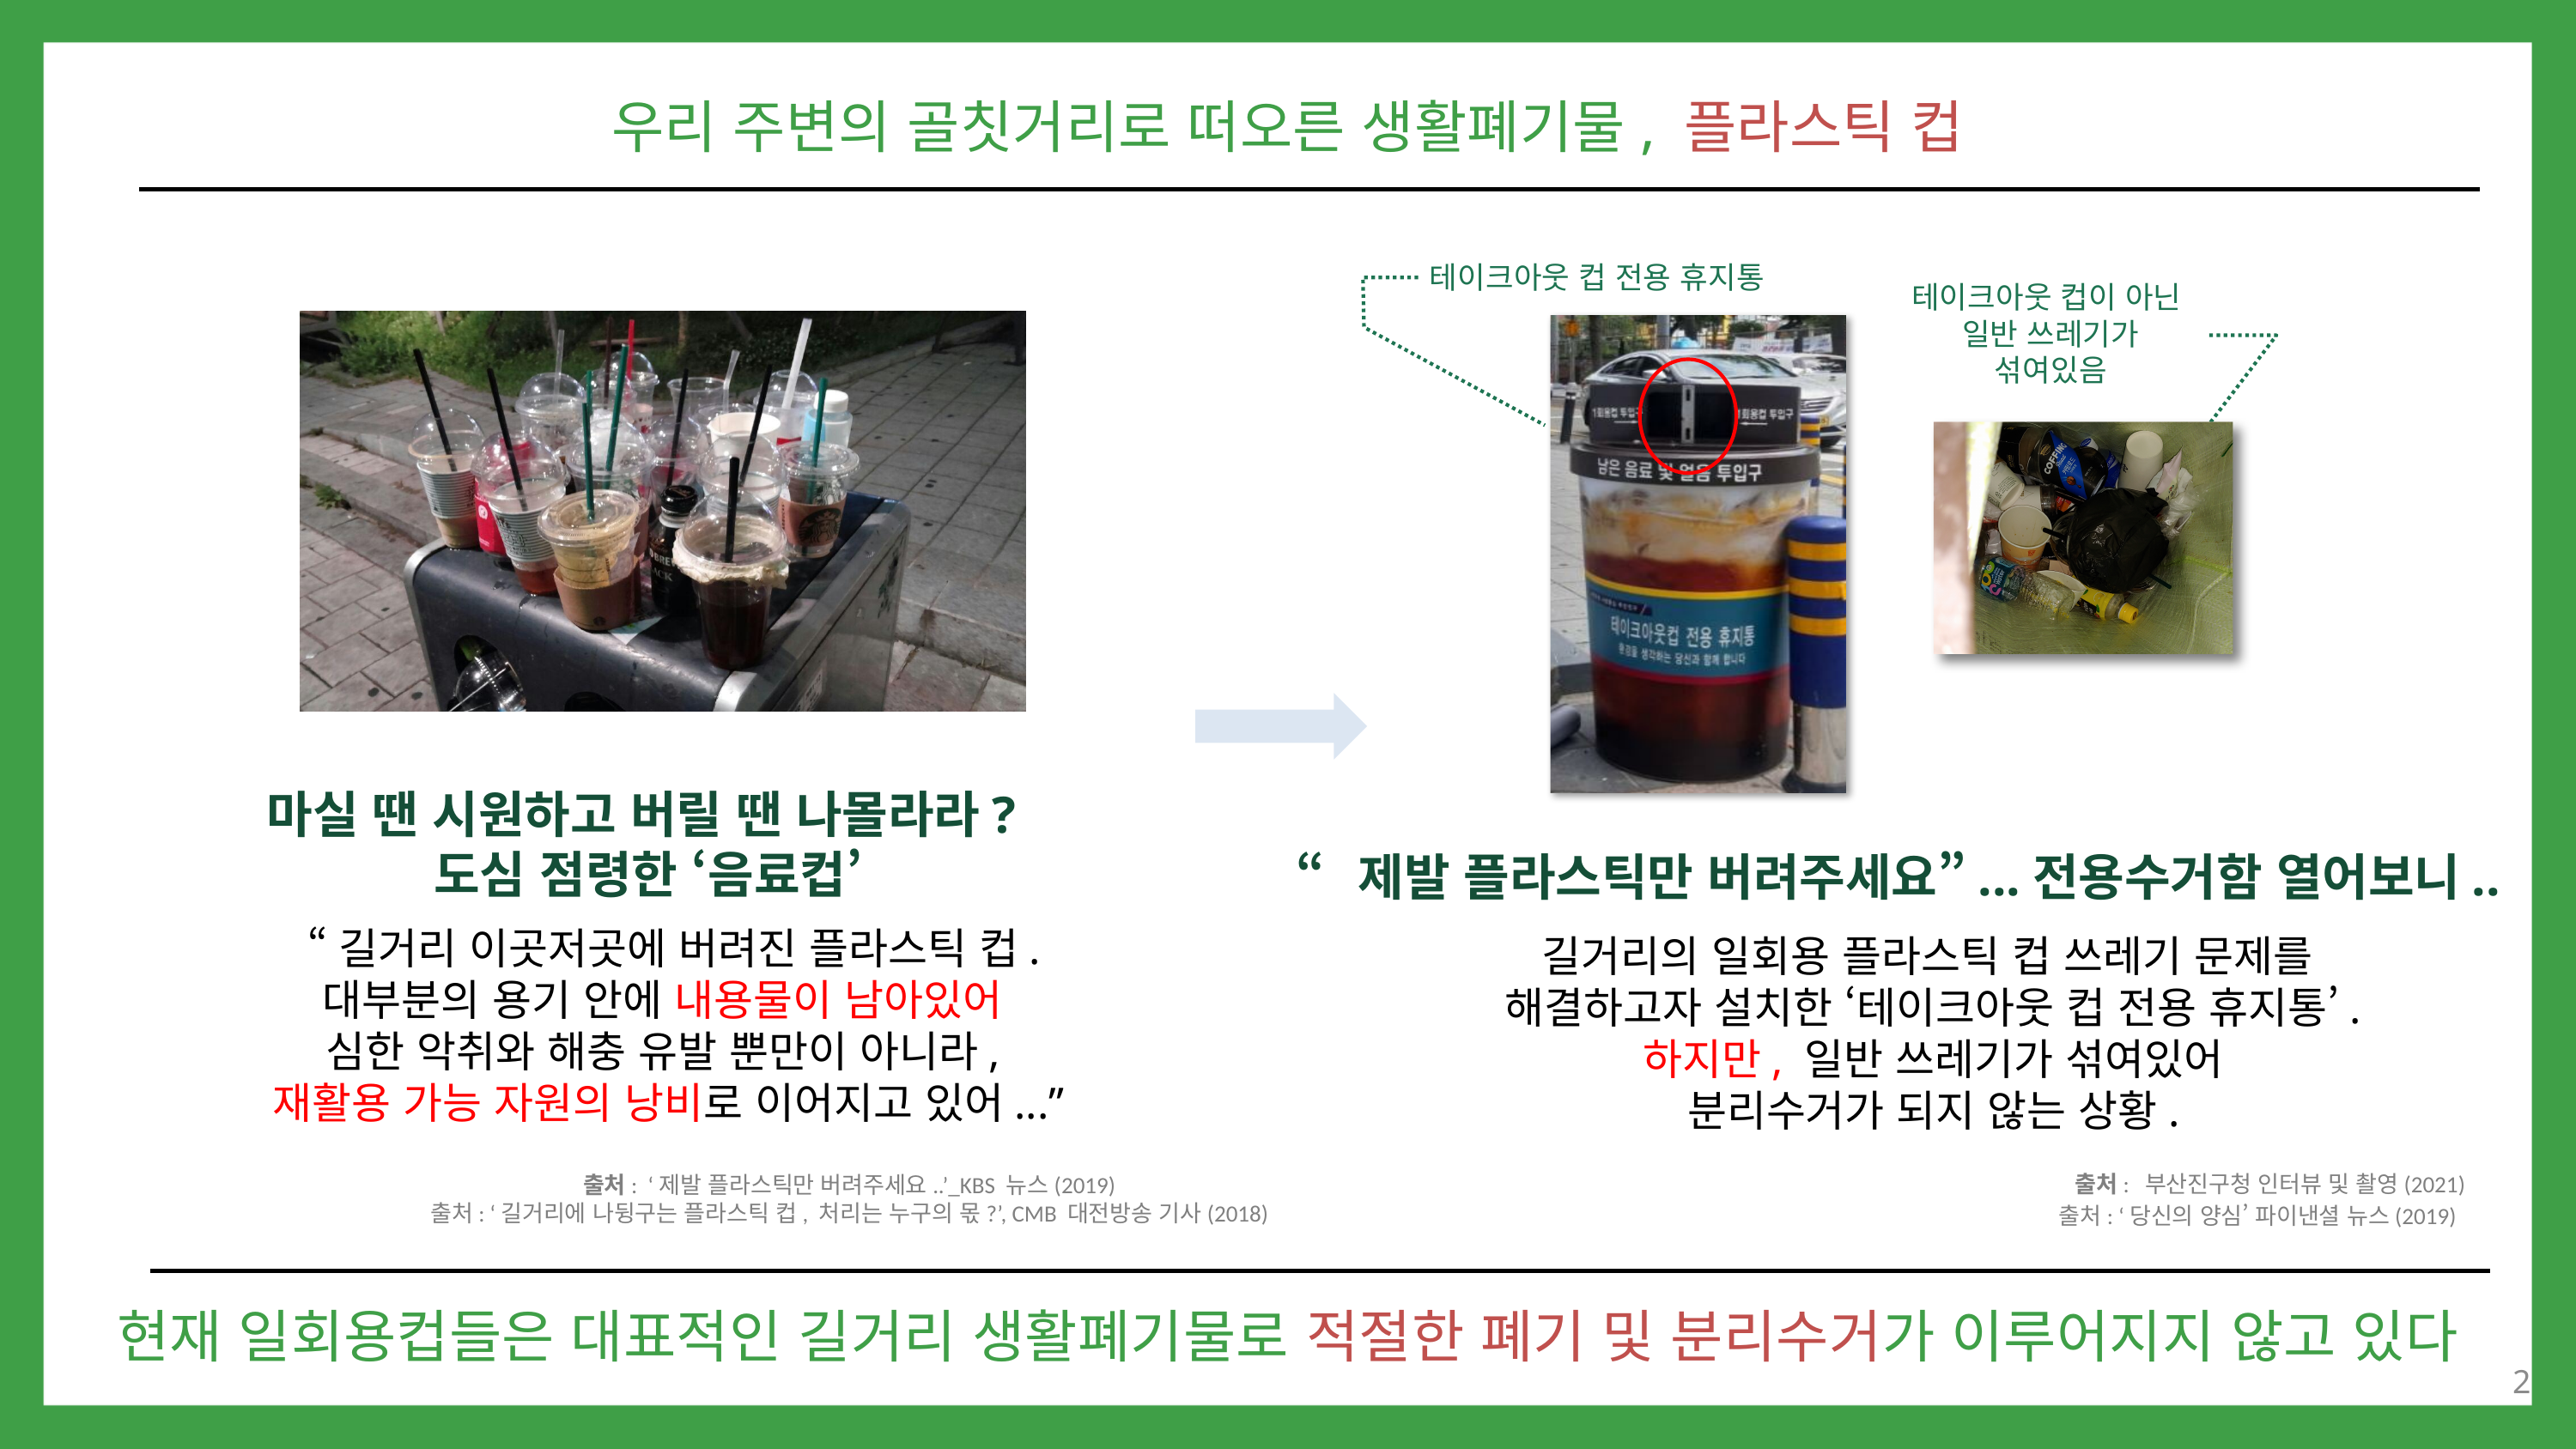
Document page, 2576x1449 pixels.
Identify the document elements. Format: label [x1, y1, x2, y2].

picture [1933, 421, 2233, 655]
text_box [0, 0, 2576, 1449]
picture [1550, 315, 1847, 793]
picture [300, 311, 1026, 712]
